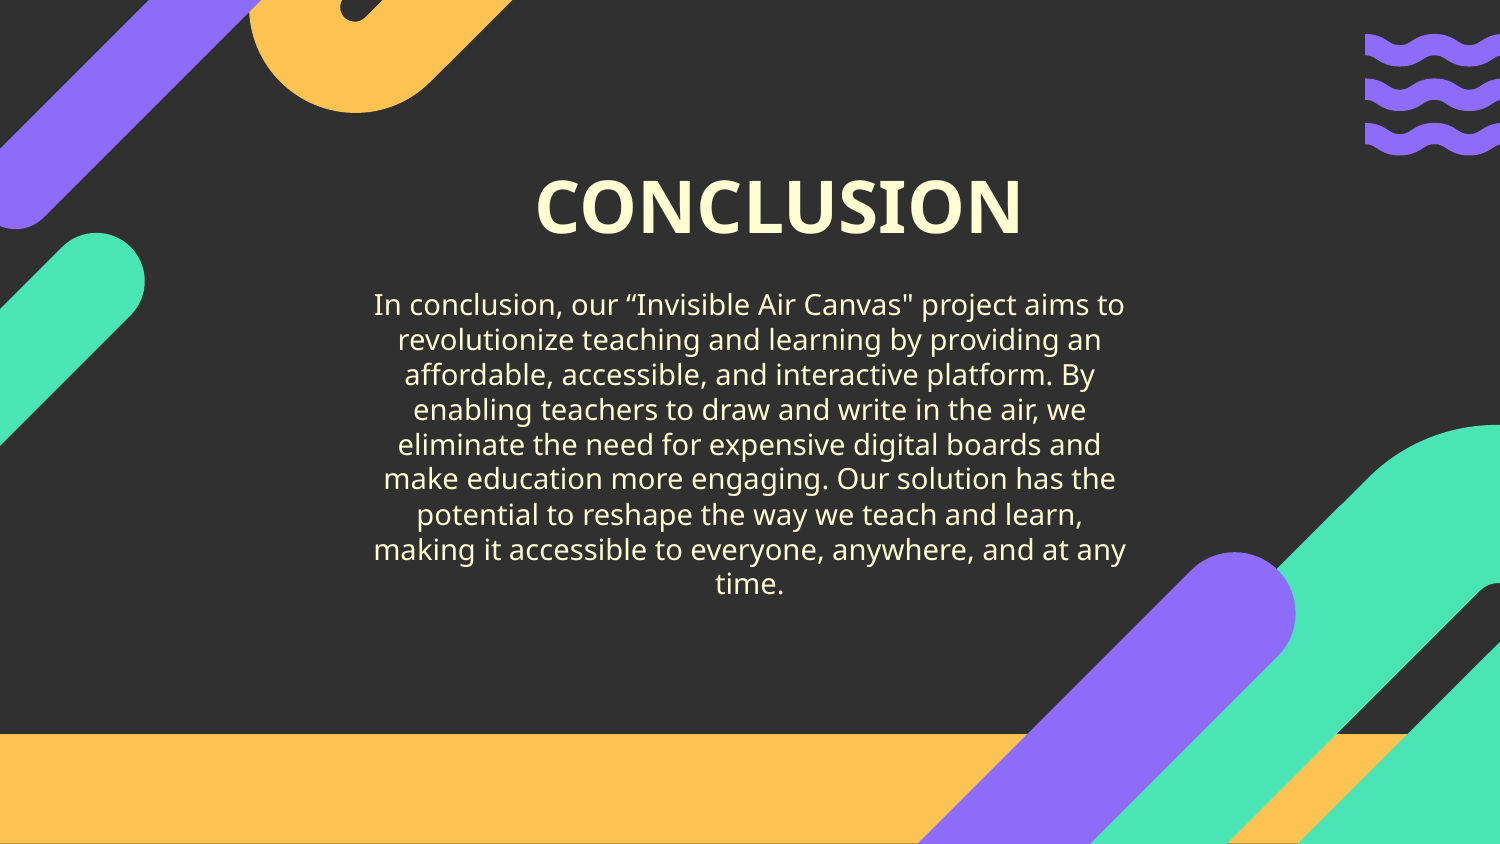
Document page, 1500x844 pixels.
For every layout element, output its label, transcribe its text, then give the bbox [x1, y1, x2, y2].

subtitle In conclusion, our “Invisible Air Canvas" project aims to revolutionize teaching and learning by providing an affordable, accessible, and interactive platform. By enabling teachers to draw and write in the air, we eliminate the need for expensive digital boards and make education more engaging. Our solution has the potential to reshape the way we teach and learn, making it accessible to everyone, anywhere, and at any time. [353, 271, 1147, 354]
title CONCLUSION [353, 113, 1206, 263]
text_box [687, 424, 1500, 844]
